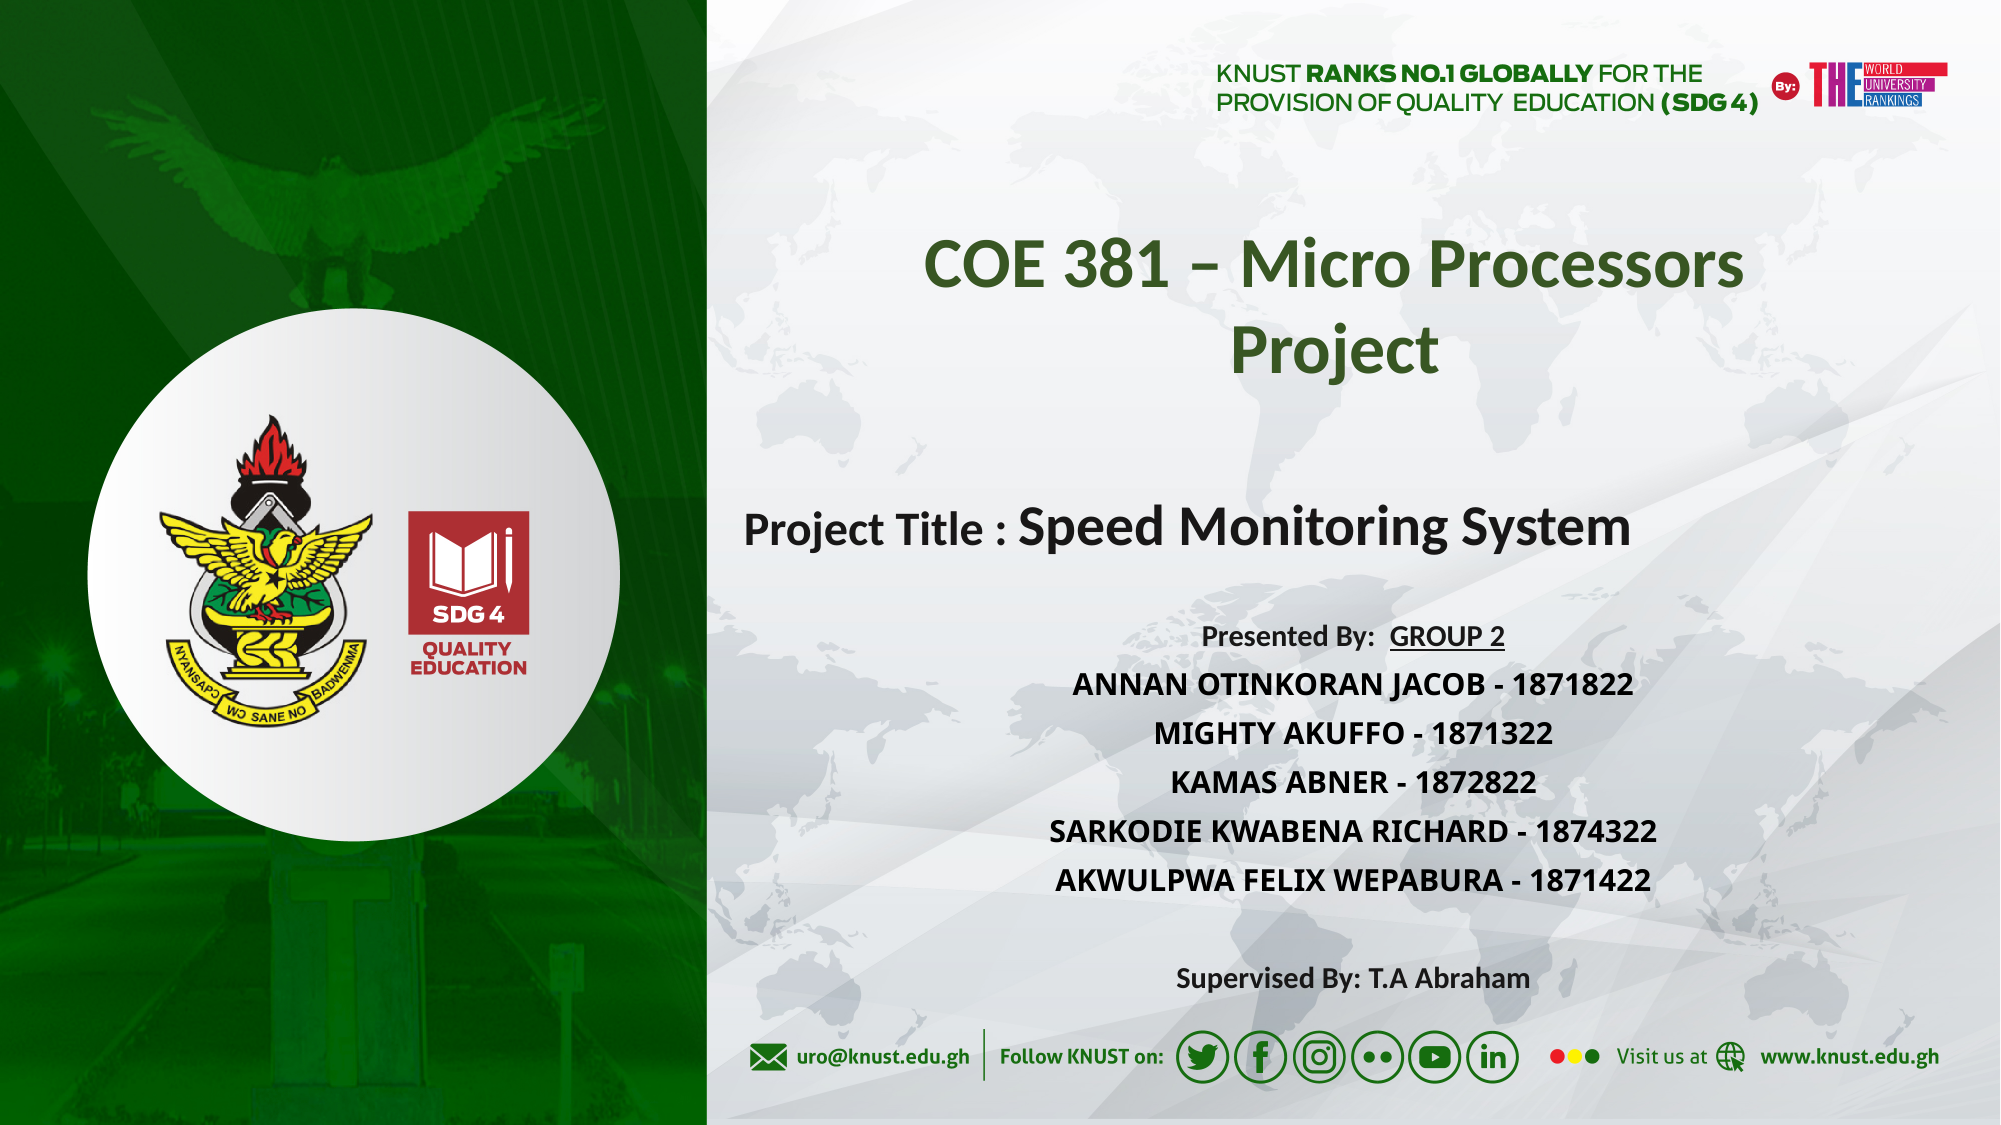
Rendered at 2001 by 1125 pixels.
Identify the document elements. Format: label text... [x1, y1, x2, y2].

picture [0, 0, 2001, 1125]
title COE 381 – Micro Processors Project [670, 206, 2000, 396]
list Project Title : Speed Monitoring System Presented By: GROUP 2 ANNAN OTINKORAN JACOB - 1871822 MIGHTY AKUFFO - 1871322 KAMAS ABNER - 1872822 SARKODIE KWABENA RICHARD - 1874322 AKWULPWA FELIX WEPABURA - 1871422 Supervised By: T.A Abraham [729, 425, 1979, 1007]
